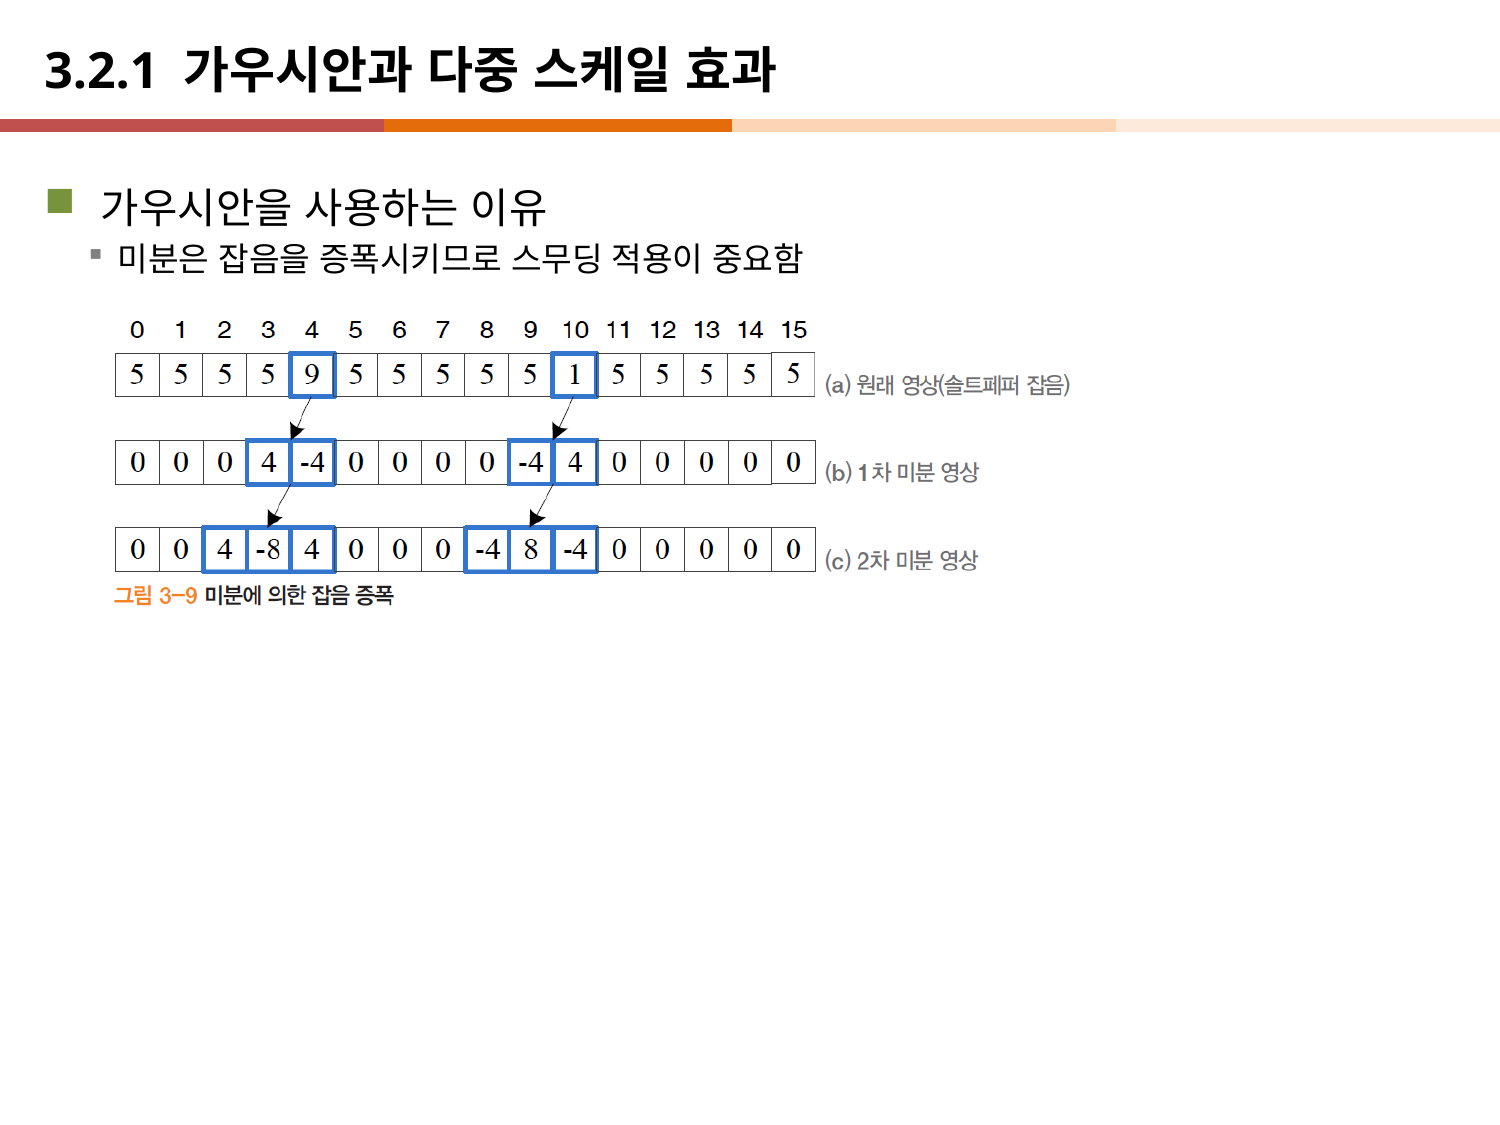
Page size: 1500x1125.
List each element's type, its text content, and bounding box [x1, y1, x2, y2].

picture [100, 312, 1083, 616]
title 3.2.1 가우시안과 다중 스케일 효과 [29, 23, 1270, 114]
list 가우시안을 사용하는 이유 미분은 잡음을 증폭시키므로 스무딩 적용이 중요함 [29, 148, 1471, 1083]
